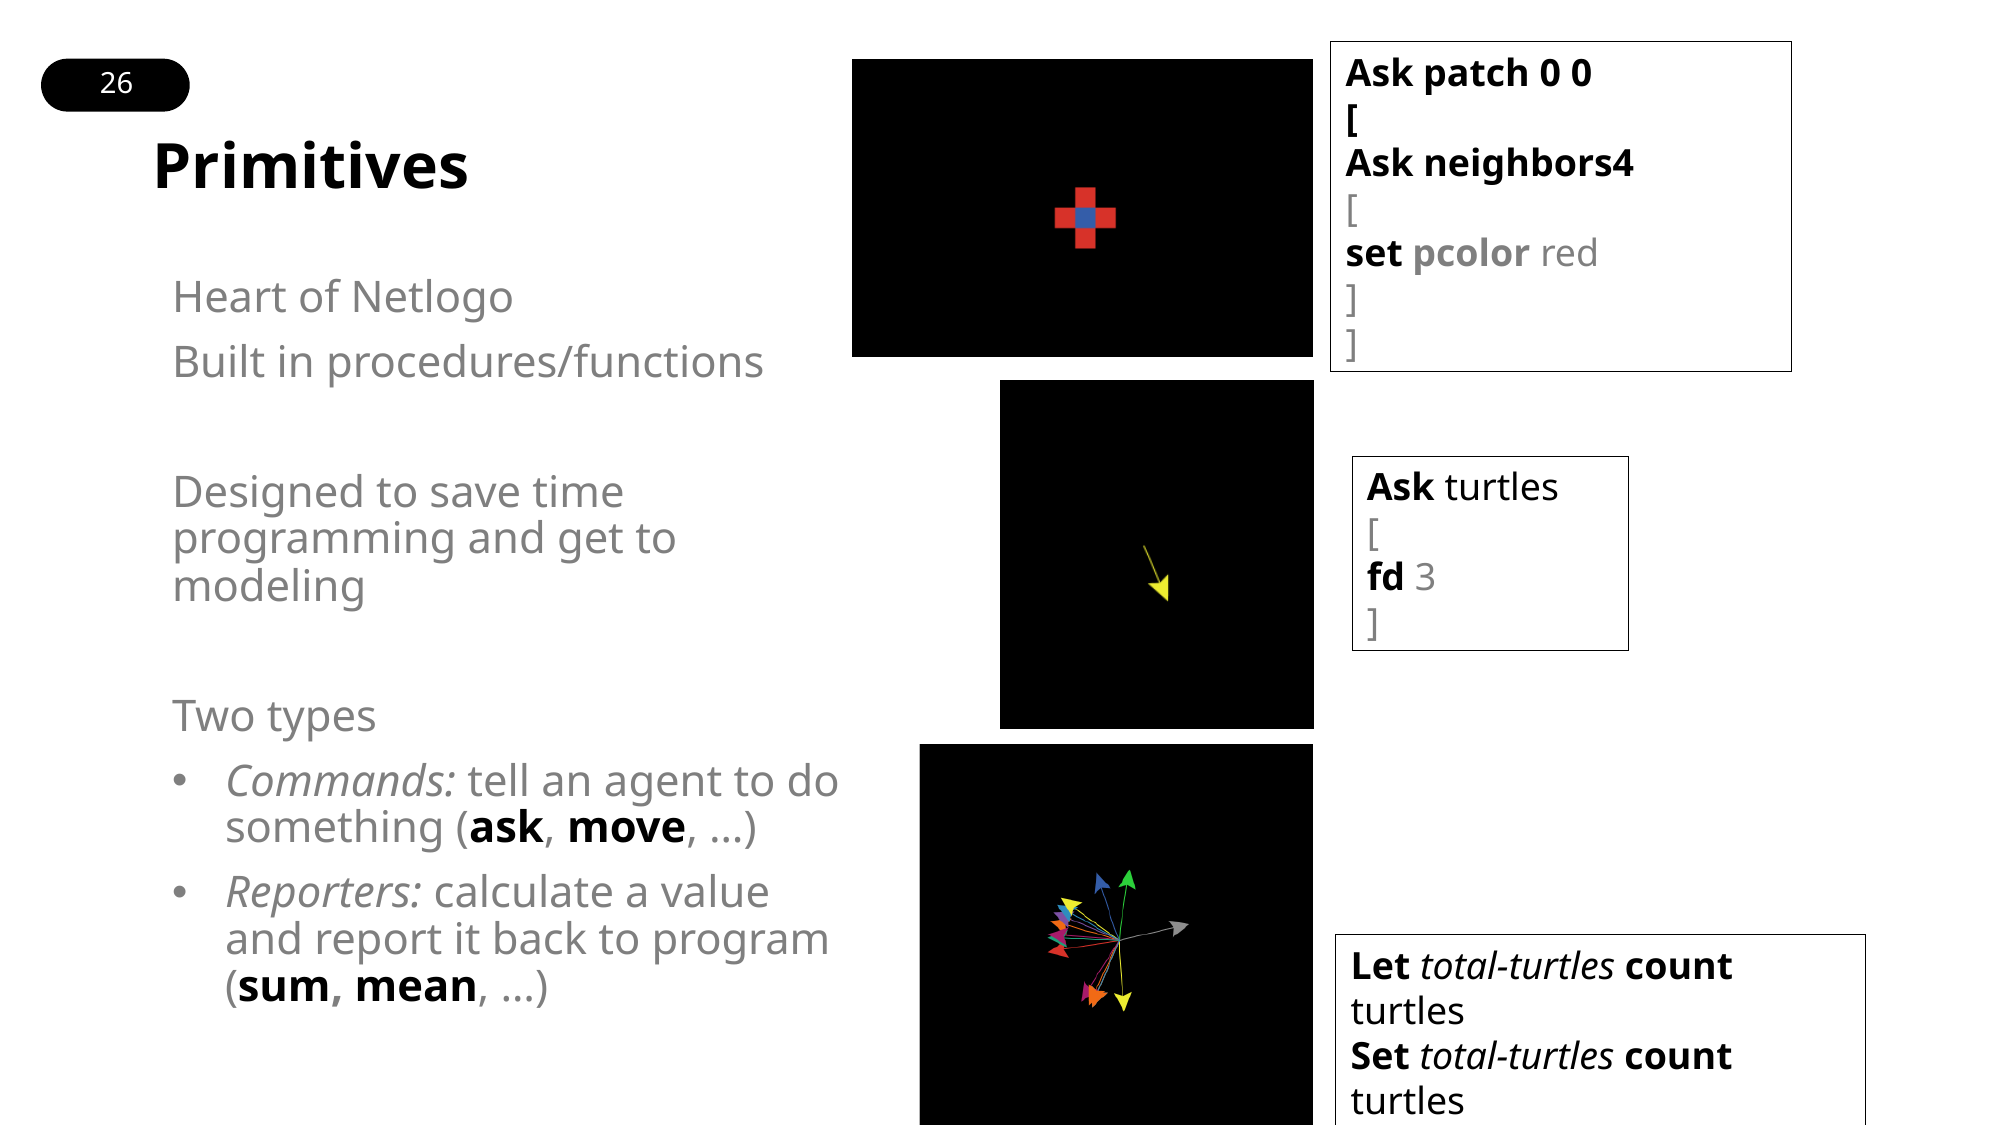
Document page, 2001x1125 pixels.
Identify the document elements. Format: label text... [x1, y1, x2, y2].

text_box Ask turtles [ fd 3 ] [1352, 456, 1629, 651]
list Heart of Netlogo Built in procedures/functions Designed to save time programming and get to modeling Two types Commands: tell an agent to do something (ask, move, …) Reporters: calculate a value and report it back to program (sum, mean, …) [142, 259, 871, 1041]
picture [852, 59, 1314, 357]
title Primitives [137, 59, 835, 278]
text_box Let total-turtles count turtles Set total-turtles count turtles [1335, 934, 1866, 1125]
picture [919, 744, 1314, 1125]
picture [1000, 380, 1314, 729]
text_box Ask patch 0 0 [ Ask neighbors4 [ set pcolor red ] ] [1330, 41, 1792, 372]
